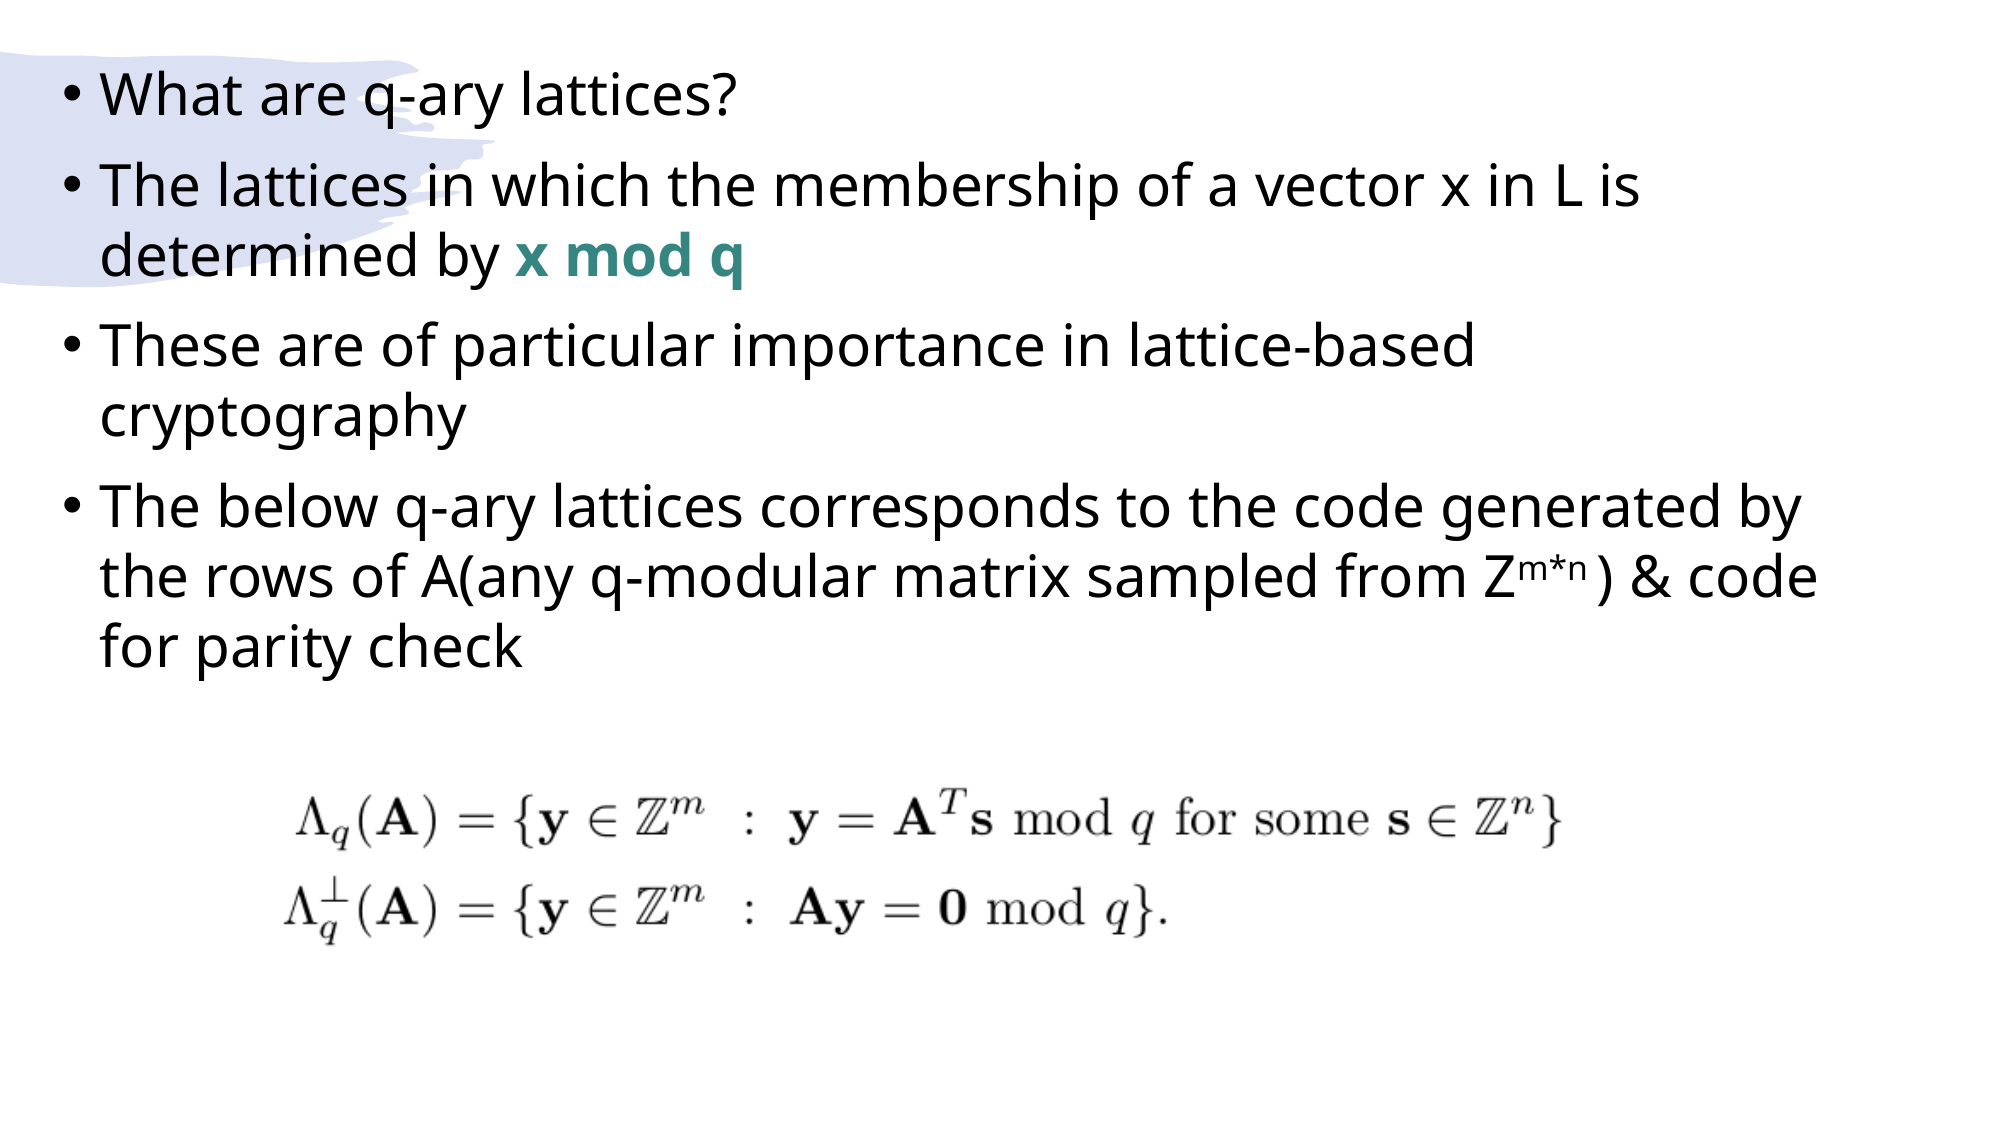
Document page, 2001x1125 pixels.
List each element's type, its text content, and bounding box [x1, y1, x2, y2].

list What are q-ary lattices? The lattices in which the membership of a vector x in L is determined by x mod q These are of particular importance in lattice-based cryptography The below q-ary lattices corresponds to the code generated by the rows of A(any q-modular matrix sampled from Zm*n ) & code for parity check [47, 49, 1863, 1013]
picture [281, 747, 1568, 964]
